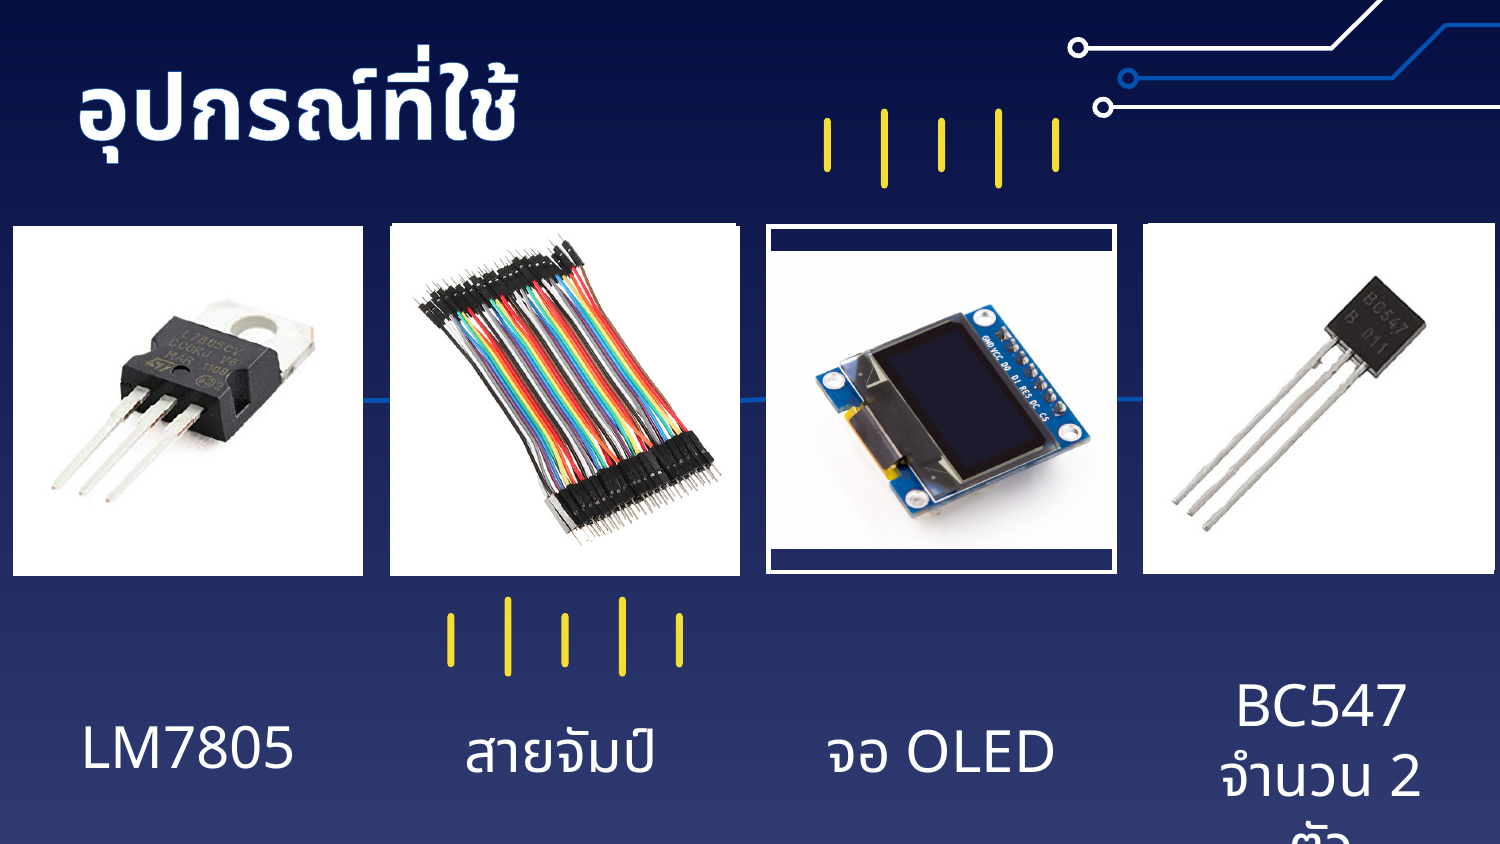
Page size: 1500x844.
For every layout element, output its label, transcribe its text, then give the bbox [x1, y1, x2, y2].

text_box BC547 จำนวน 2 ตัว [1184, 661, 1458, 844]
text_box [768, 555, 1115, 573]
picture [1148, 223, 1495, 570]
picture [392, 223, 736, 574]
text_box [901, 30, 982, 249]
text_box อุปกรณ์ที่ใช้ [60, 63, 639, 143]
text_box สายจัมป์ [449, 706, 674, 792]
text_box จอ OLED [811, 706, 1072, 792]
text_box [524, 582, 606, 755]
text_box [986, 226, 1115, 251]
text_box LM7805 [62, 702, 315, 788]
picture [769, 251, 1114, 549]
text_box [768, 226, 896, 250]
picture [13, 227, 360, 574]
